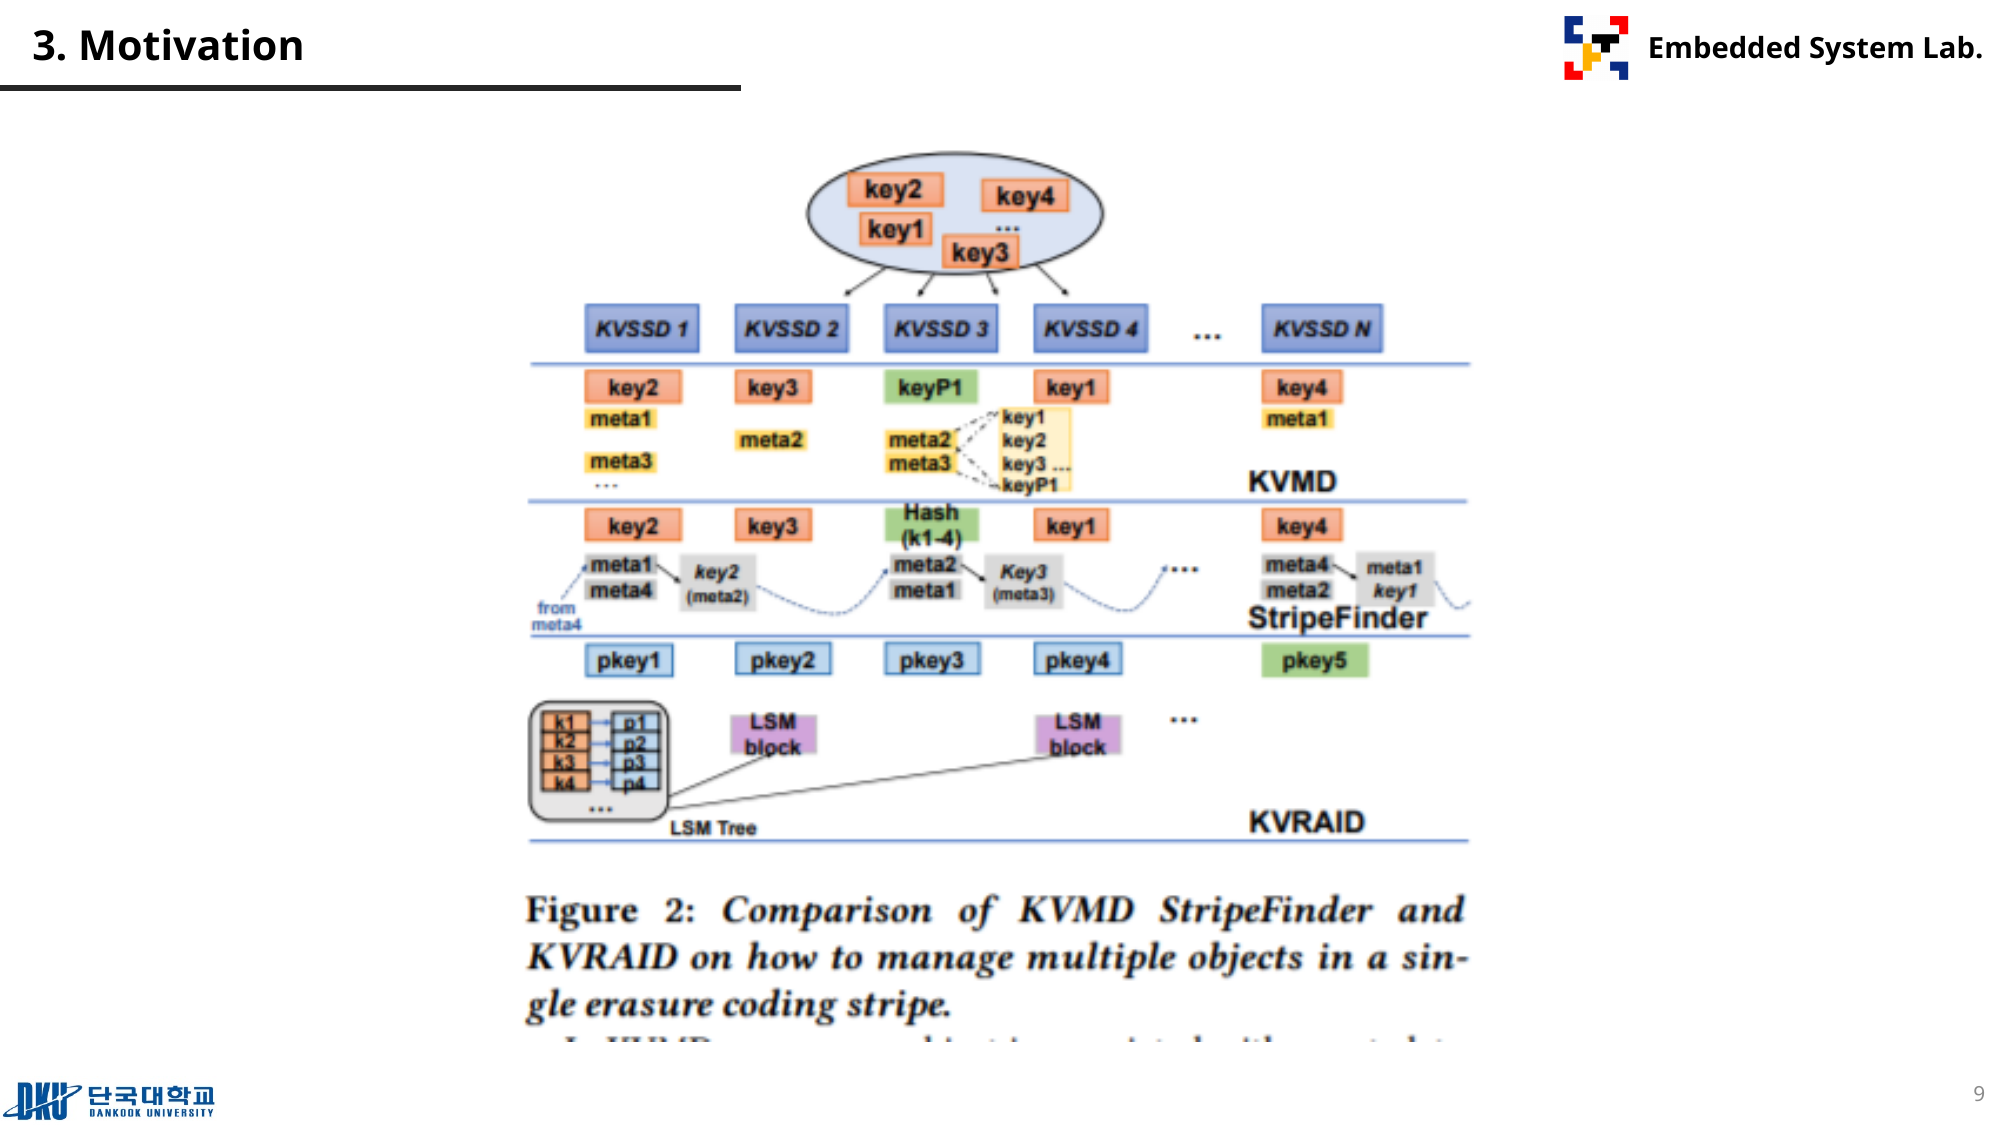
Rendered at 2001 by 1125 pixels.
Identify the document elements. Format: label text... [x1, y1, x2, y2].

slide_number 9 [1550, 1065, 2000, 1125]
picture [0, 1076, 217, 1125]
picture [1563, 15, 1629, 81]
title 3. Motivation [17, 17, 1474, 78]
picture [505, 128, 1495, 1042]
